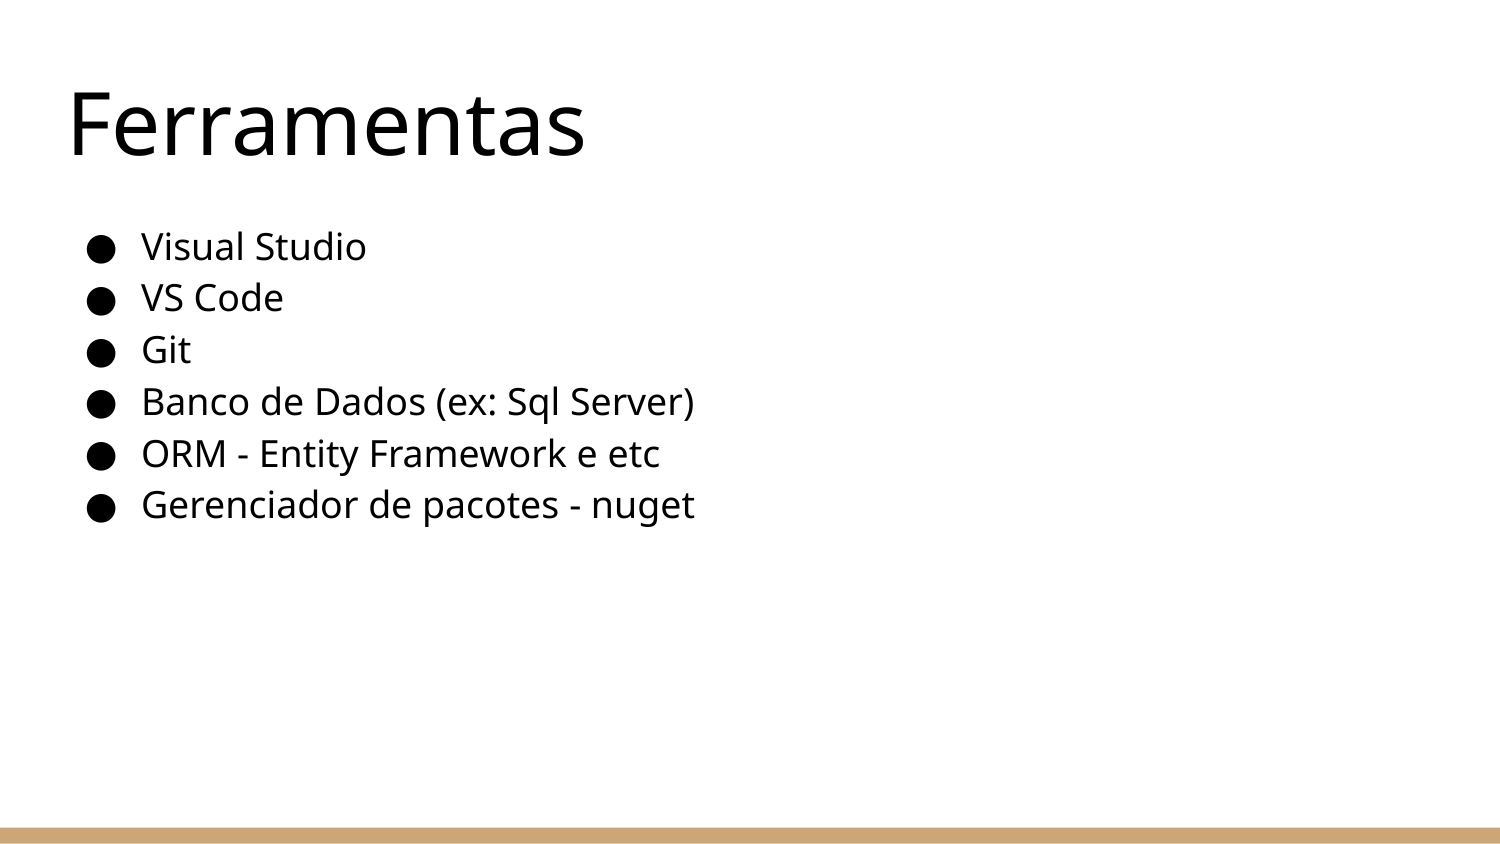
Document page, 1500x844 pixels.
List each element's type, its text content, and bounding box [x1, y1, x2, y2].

title Ferramentas [51, 51, 1449, 189]
list Visual Studio VS Code Git Banco de Dados (ex: Sql Server) ORM - Entity Framework e etc Gerenciador de pacotes - nuget [51, 200, 1449, 752]
